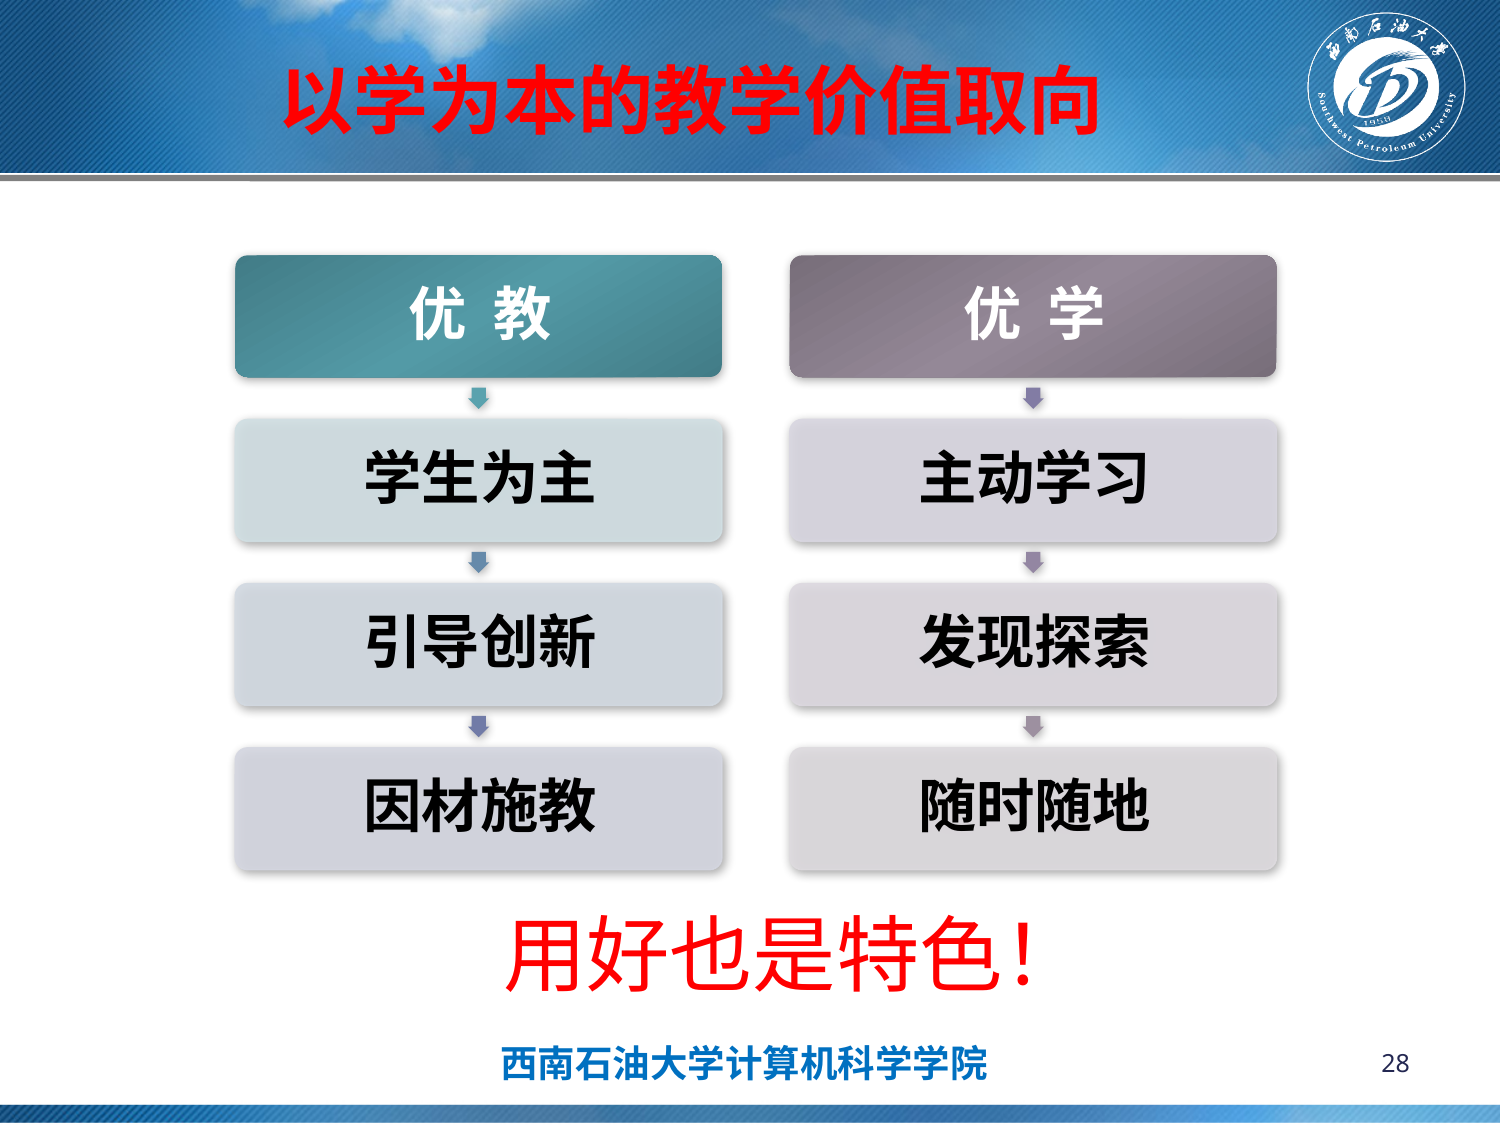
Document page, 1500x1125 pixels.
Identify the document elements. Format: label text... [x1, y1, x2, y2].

picture [0, 0, 1500, 173]
text_box 用好也是特色！ [488, 895, 1101, 1010]
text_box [159, 255, 1353, 870]
slide_number 28 [1074, 1035, 1425, 1095]
picture [0, 1097, 1500, 1125]
title 以学为本的教学价值取向 [41, 7, 1341, 190]
